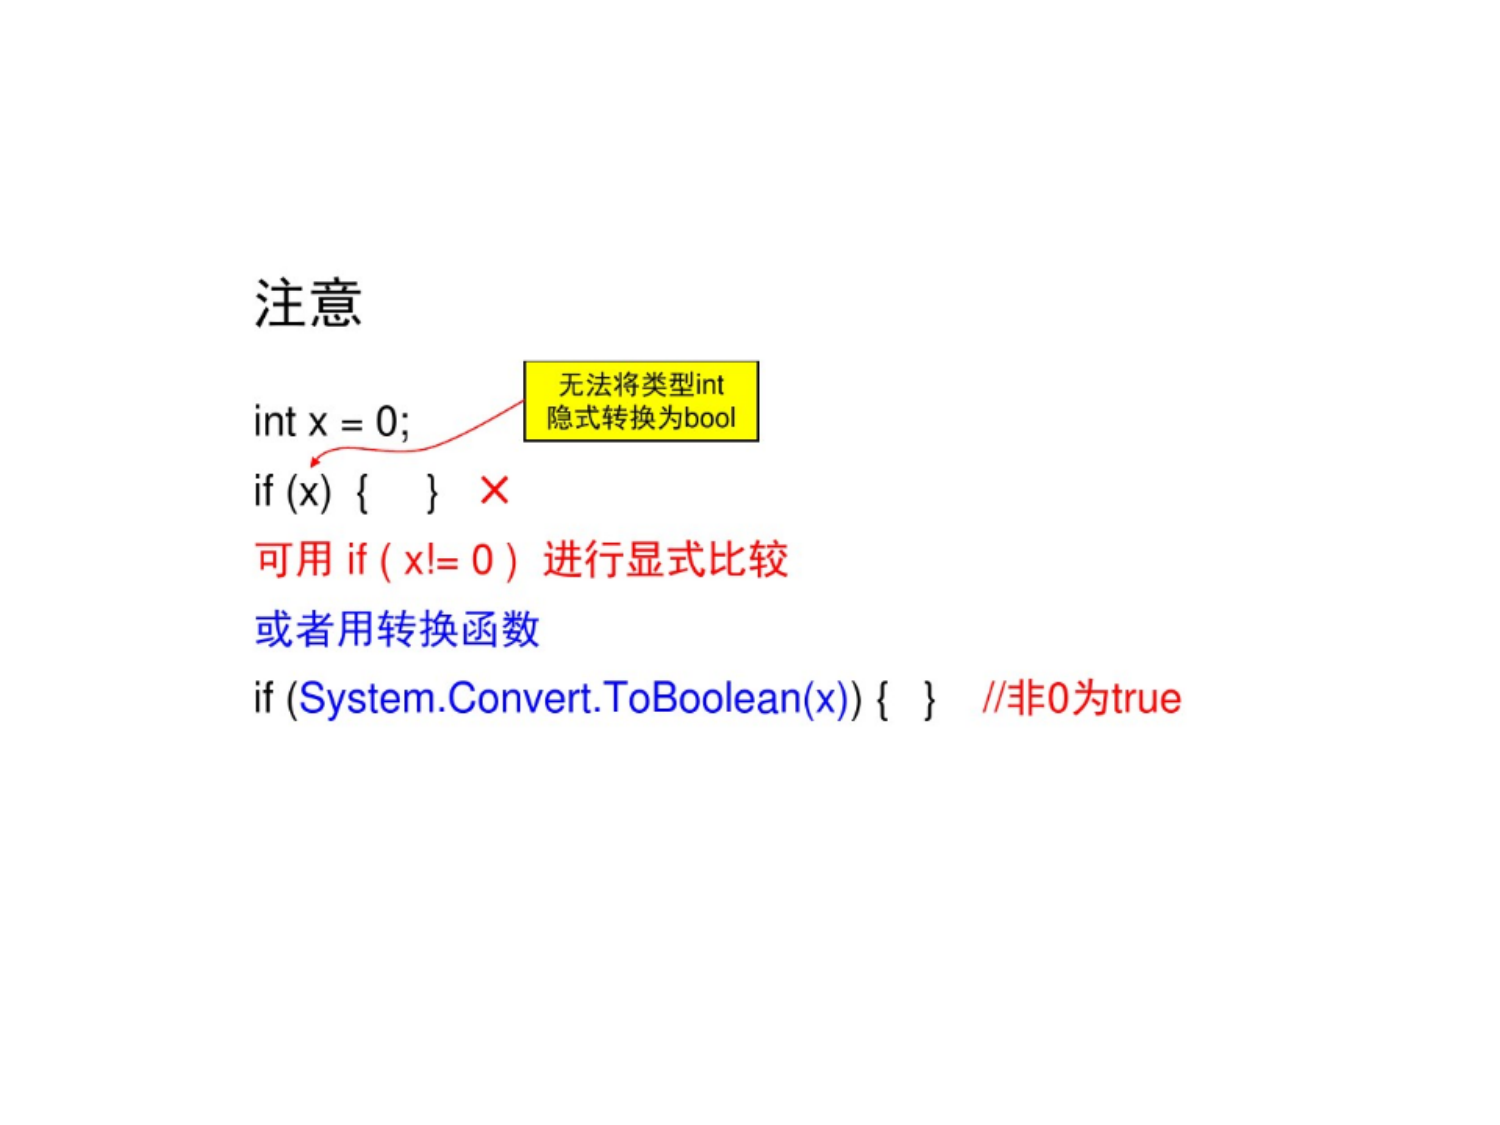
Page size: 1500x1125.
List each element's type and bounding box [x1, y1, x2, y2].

picture [203, 255, 1296, 870]
